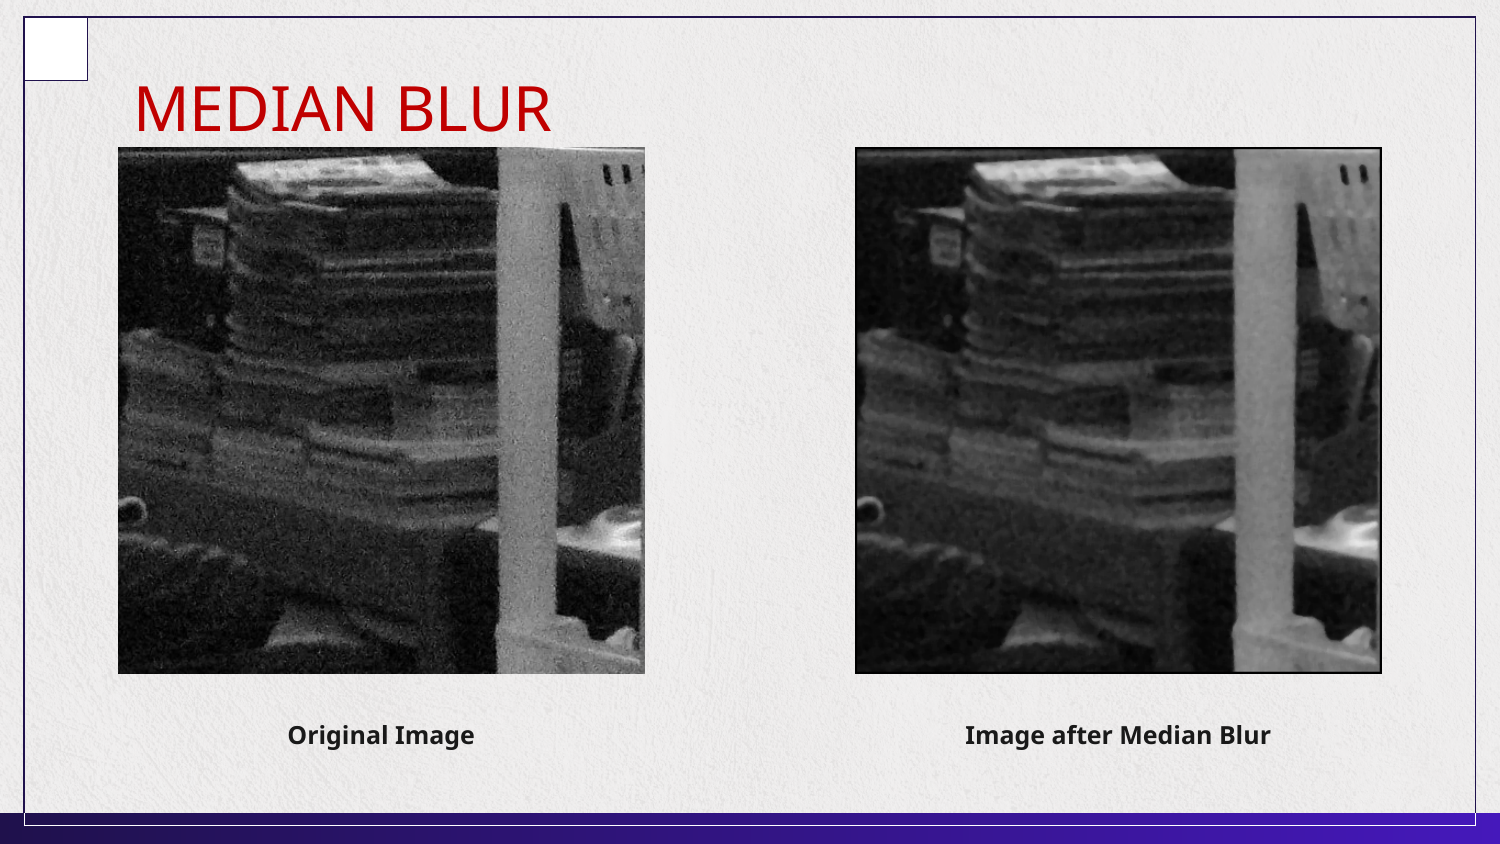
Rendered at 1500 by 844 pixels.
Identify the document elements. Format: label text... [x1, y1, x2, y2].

title MEDIAN BLUR [118, 53, 1382, 148]
subtitle Original Image [118, 698, 645, 771]
picture [0, 0, 1500, 844]
text_box Image after Median Blur [855, 698, 1382, 771]
